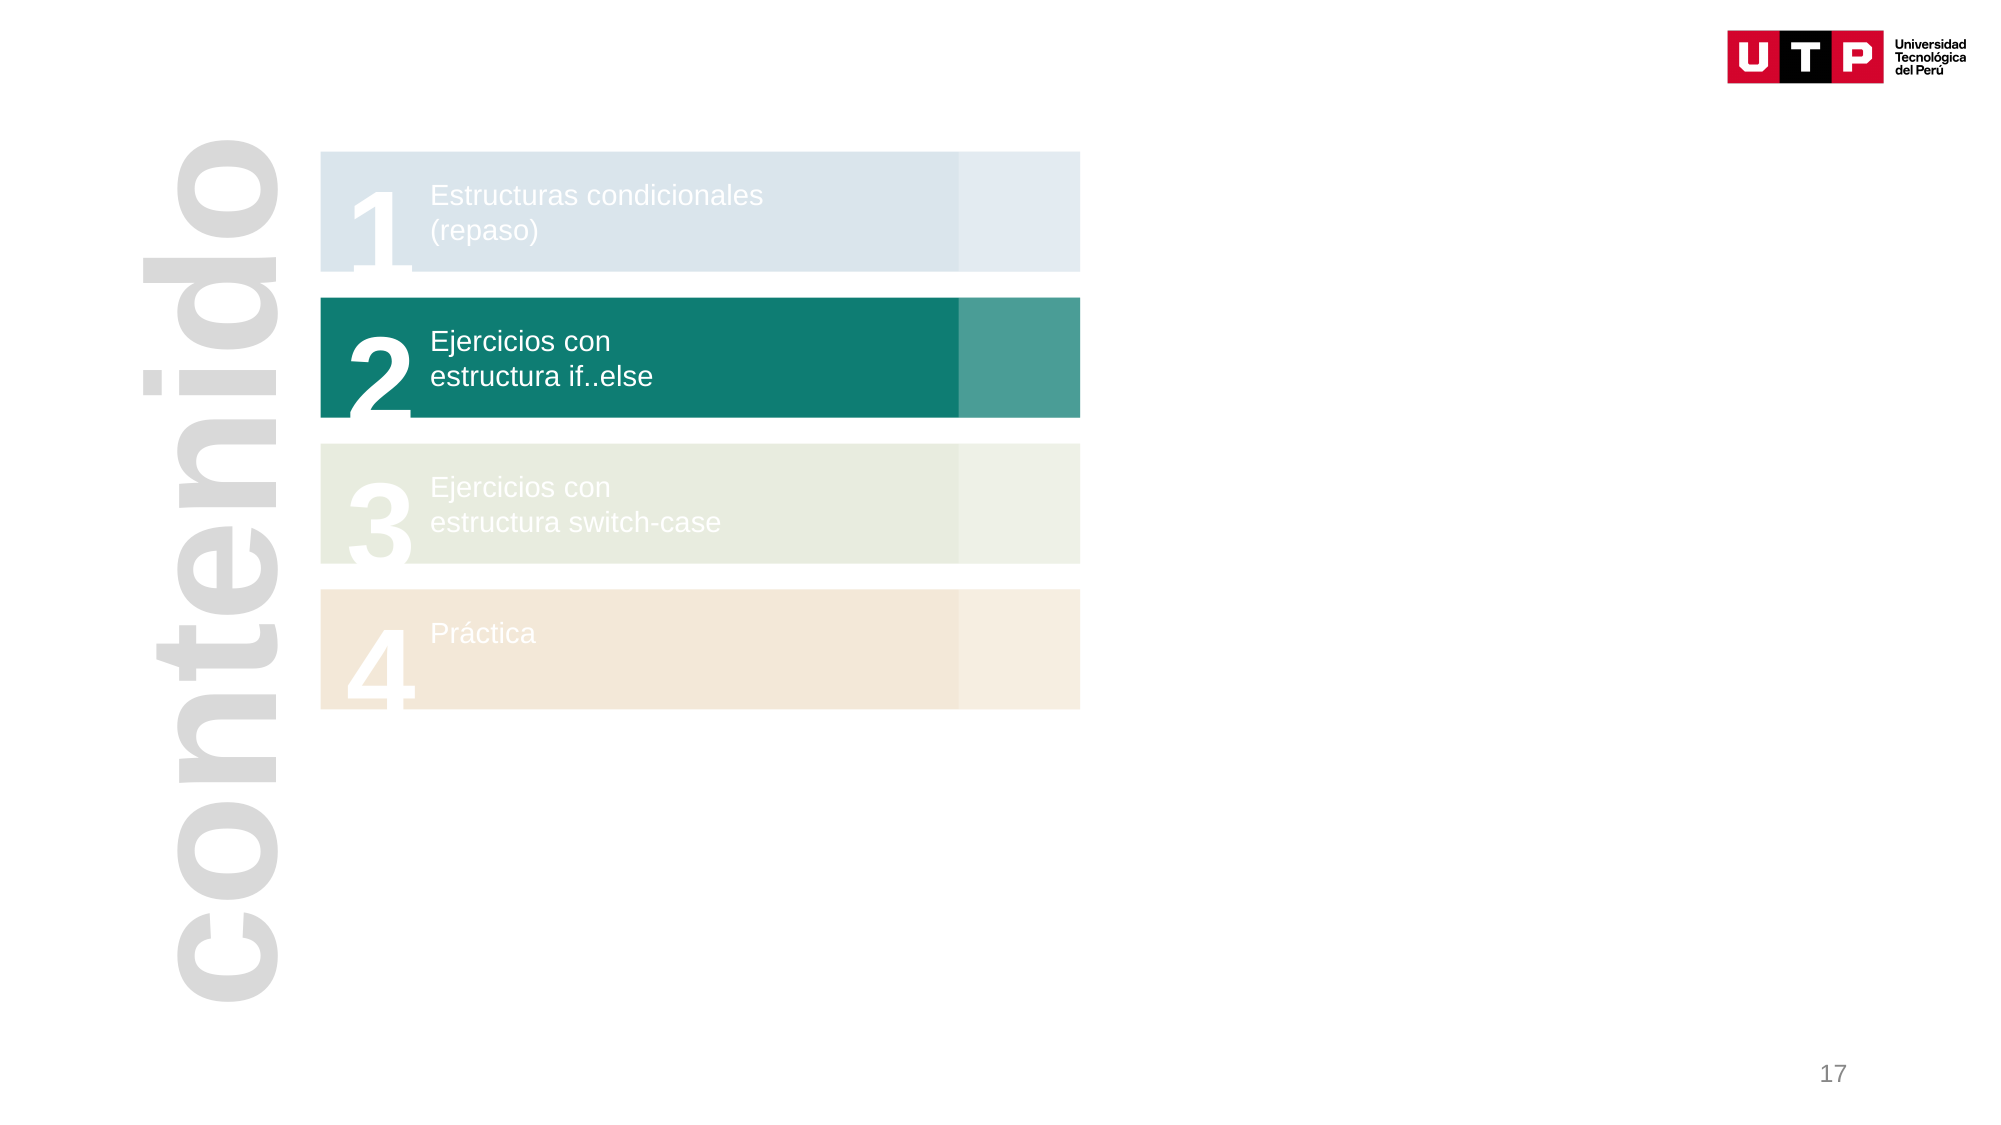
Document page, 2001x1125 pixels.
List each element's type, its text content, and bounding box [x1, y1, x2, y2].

text_box contenido [85, 118, 293, 1025]
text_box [320, 292, 1081, 460]
picture [1716, 22, 1973, 89]
slide_number 17 [1412, 1042, 1863, 1103]
text_box [293, 110, 1885, 1033]
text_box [320, 583, 1081, 752]
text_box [320, 146, 1081, 291]
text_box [320, 467, 1081, 583]
